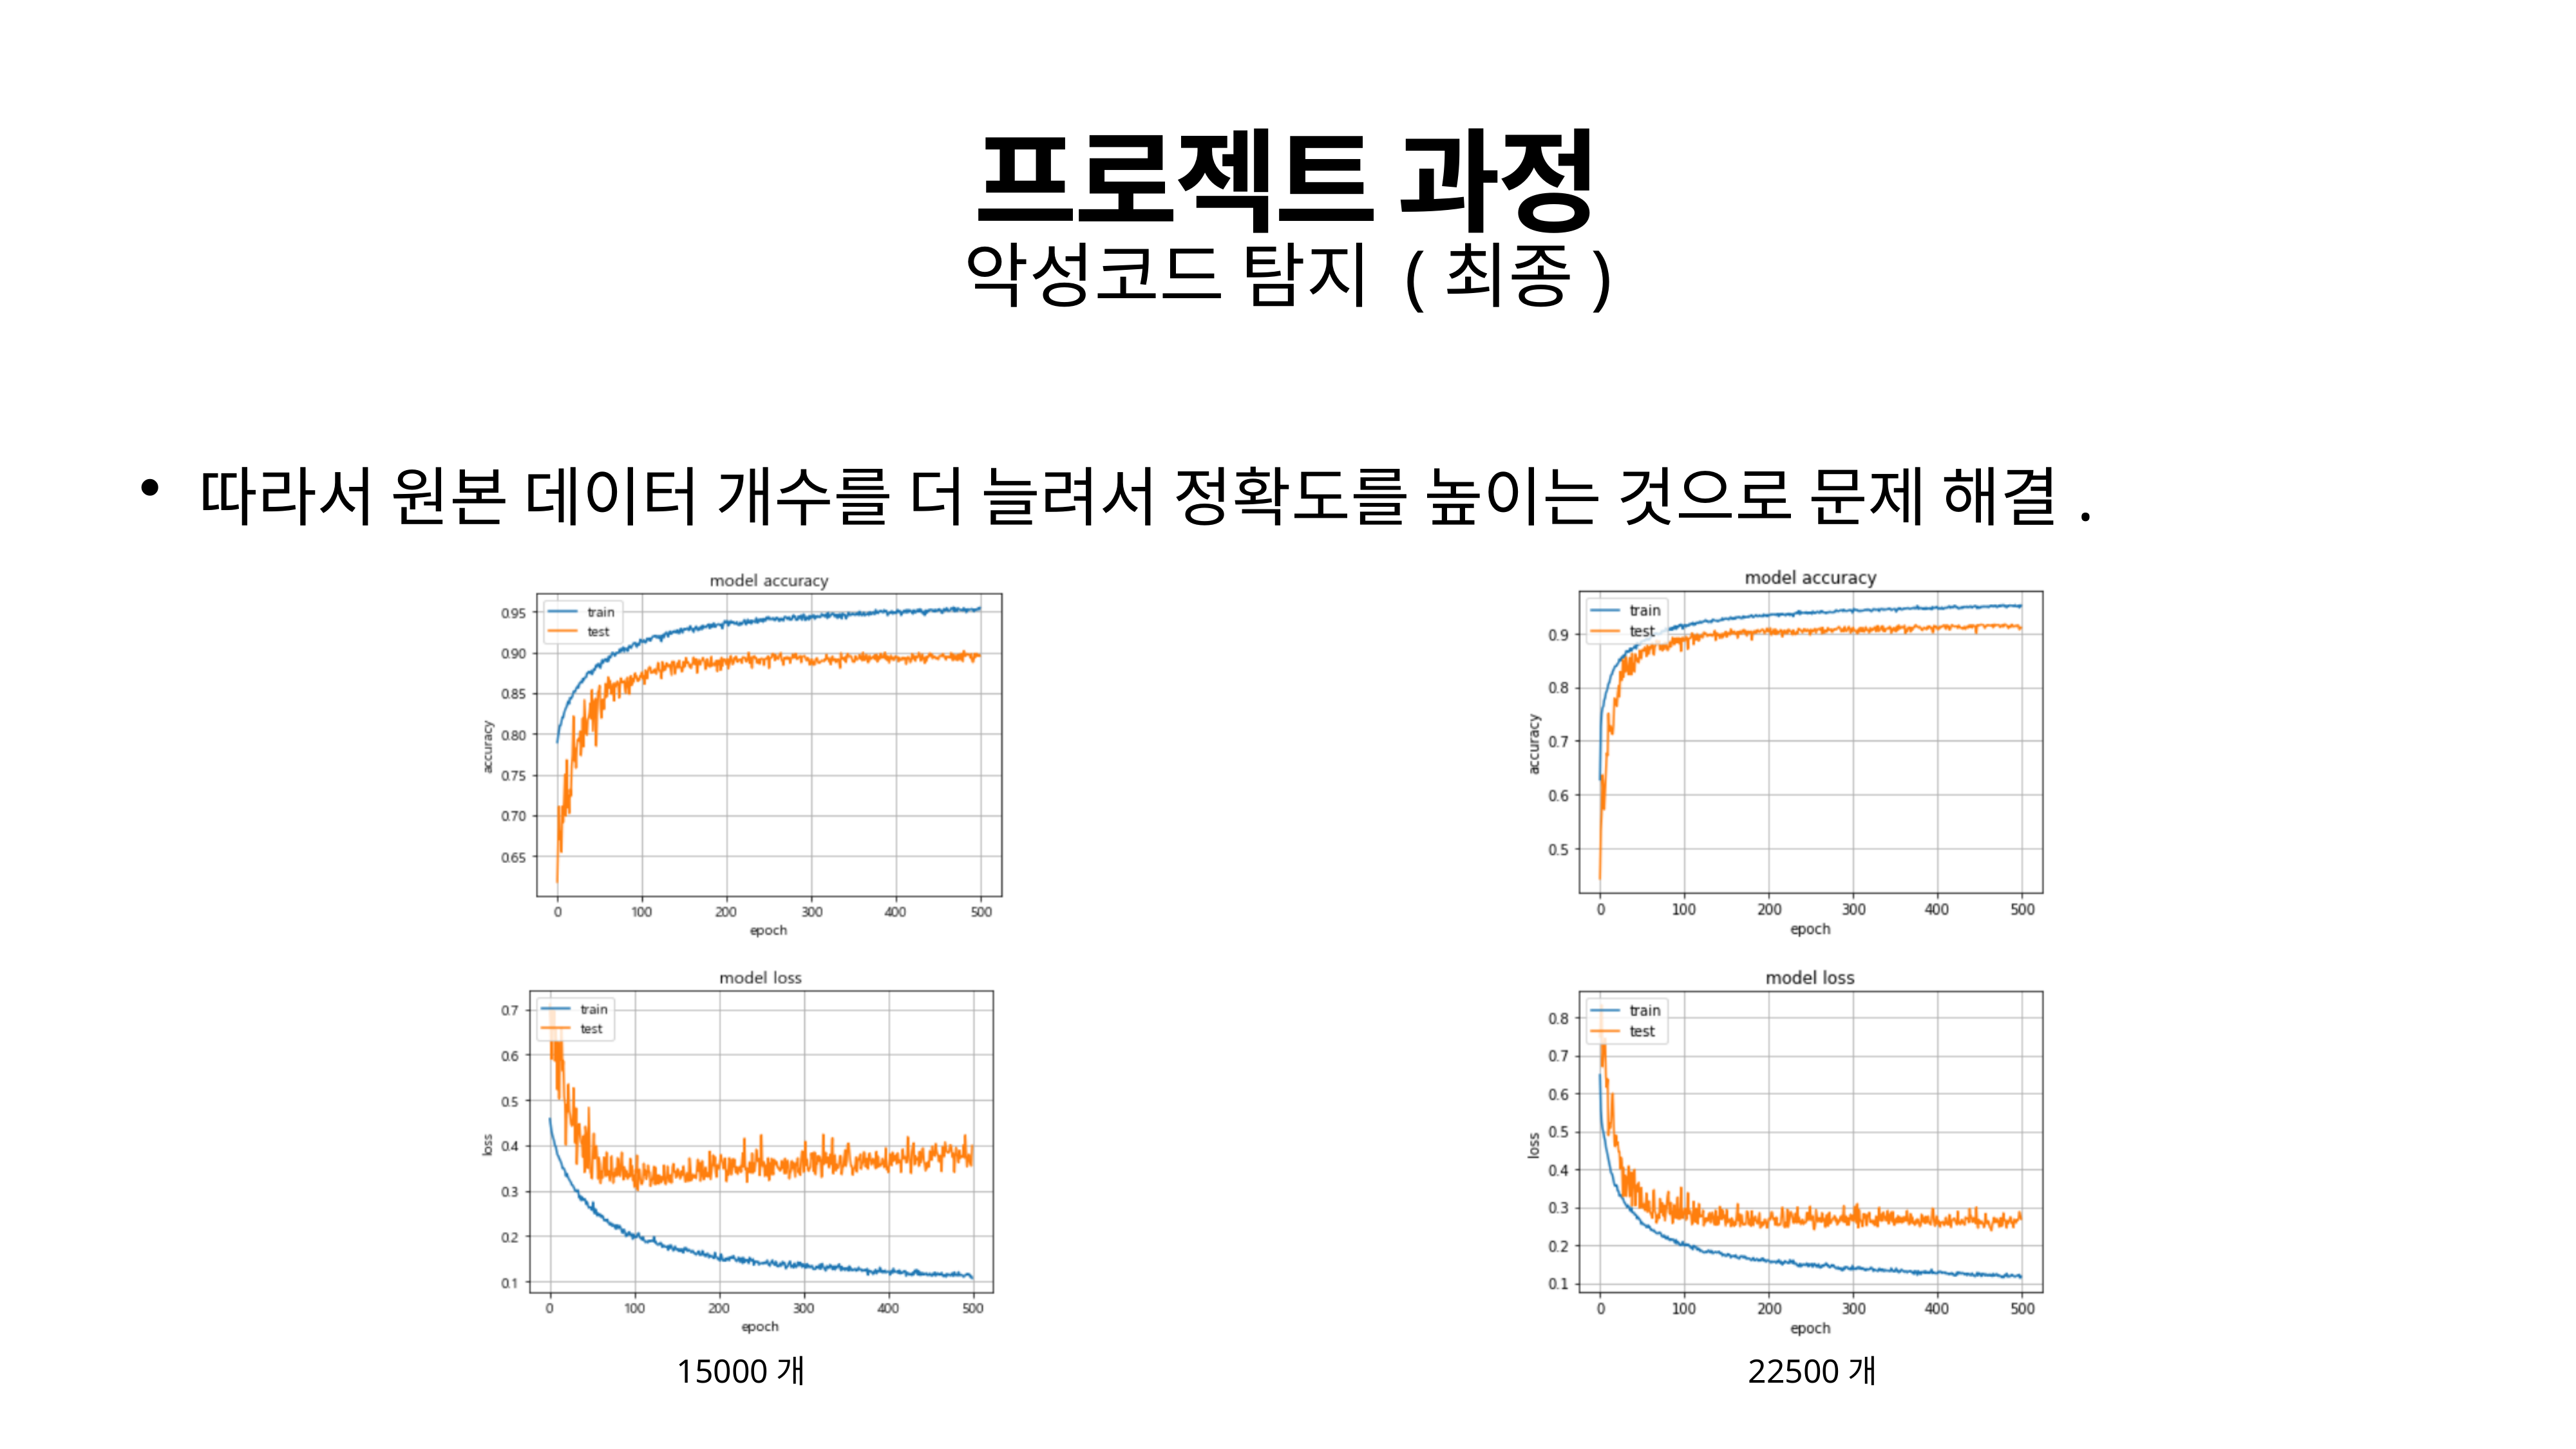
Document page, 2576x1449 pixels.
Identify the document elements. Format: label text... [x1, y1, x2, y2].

list 악성코드 탐지 (최종) [133, 225, 2443, 334]
picture [1497, 563, 2129, 1347]
picture [447, 559, 1096, 1351]
title 프로젝트 과정 [133, 85, 2443, 225]
text_box 22500개 [1743, 1347, 1883, 1395]
list 따라서 원본 데이터 개수를 더 늘려서 정확도를 높이는 것으로 문제 해결. [133, 450, 2443, 1342]
text_box 15000개 [671, 1351, 811, 1395]
